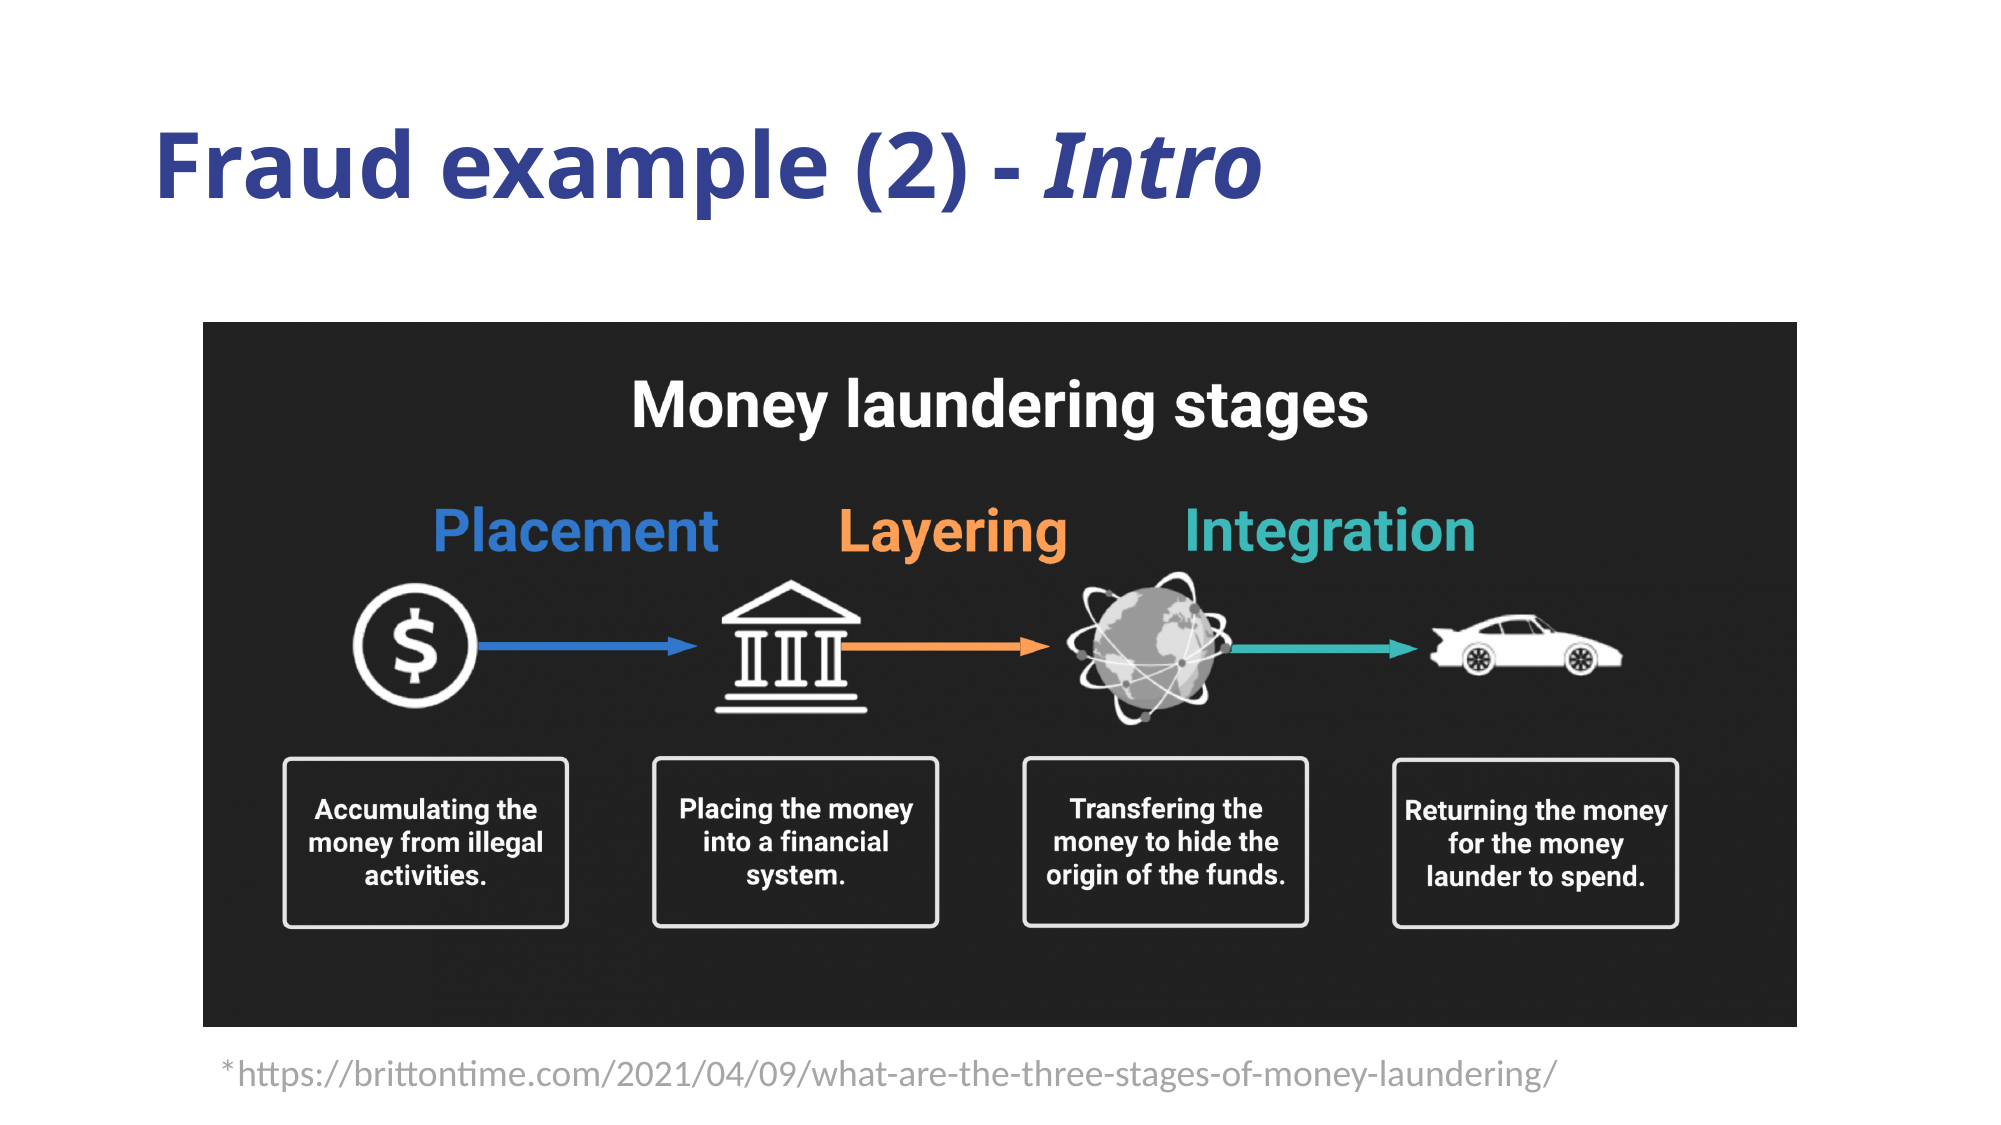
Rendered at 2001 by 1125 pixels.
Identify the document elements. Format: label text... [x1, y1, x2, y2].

title Fraud example (2) - Intro [137, 59, 1863, 278]
picture [203, 322, 1797, 1027]
text_box *https://brittontime.com/2021/04/09/what-are-the-three-stages-of-money-laundering/ [203, 1042, 1697, 1102]
